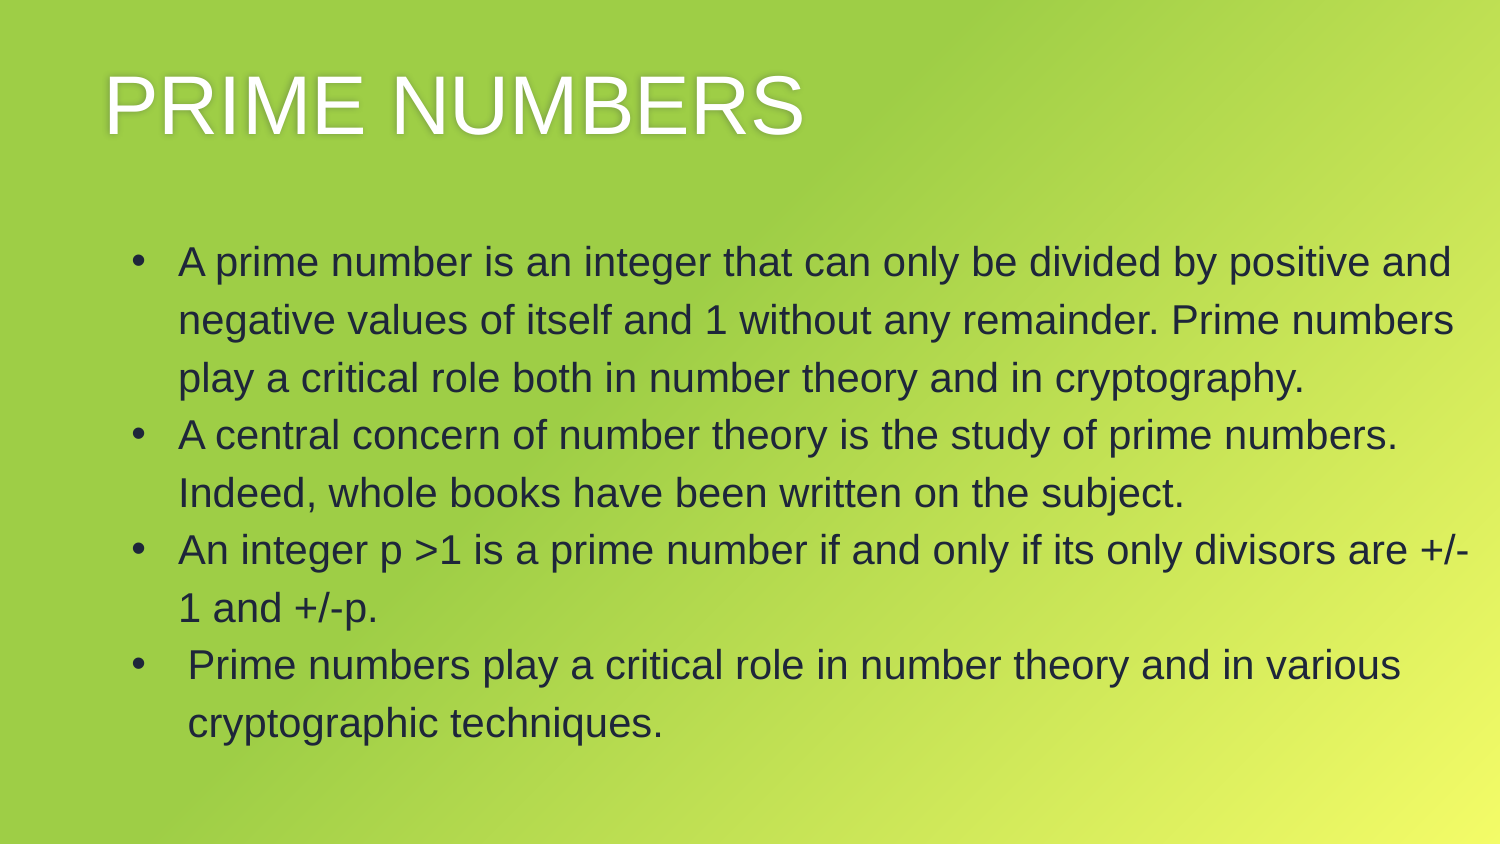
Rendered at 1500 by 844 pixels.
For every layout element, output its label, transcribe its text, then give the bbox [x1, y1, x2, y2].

subtitle A prime number is an integer that can only be divided by positive and negative values of itself and 1 without any remainder. Prime numbers play a critical role both in number theory and in cryptography. A central concern of number theory is the study of prime numbers. Indeed, whole books have been written on the subject. An integer p >1 is a prime number if and only if its only divisors are +/- 1 and +/-p. Prime numbers play a critical role in number theory and in various cryptographic techniques. [131, 227, 1500, 808]
title PRIME NUMBERS [103, 36, 918, 153]
